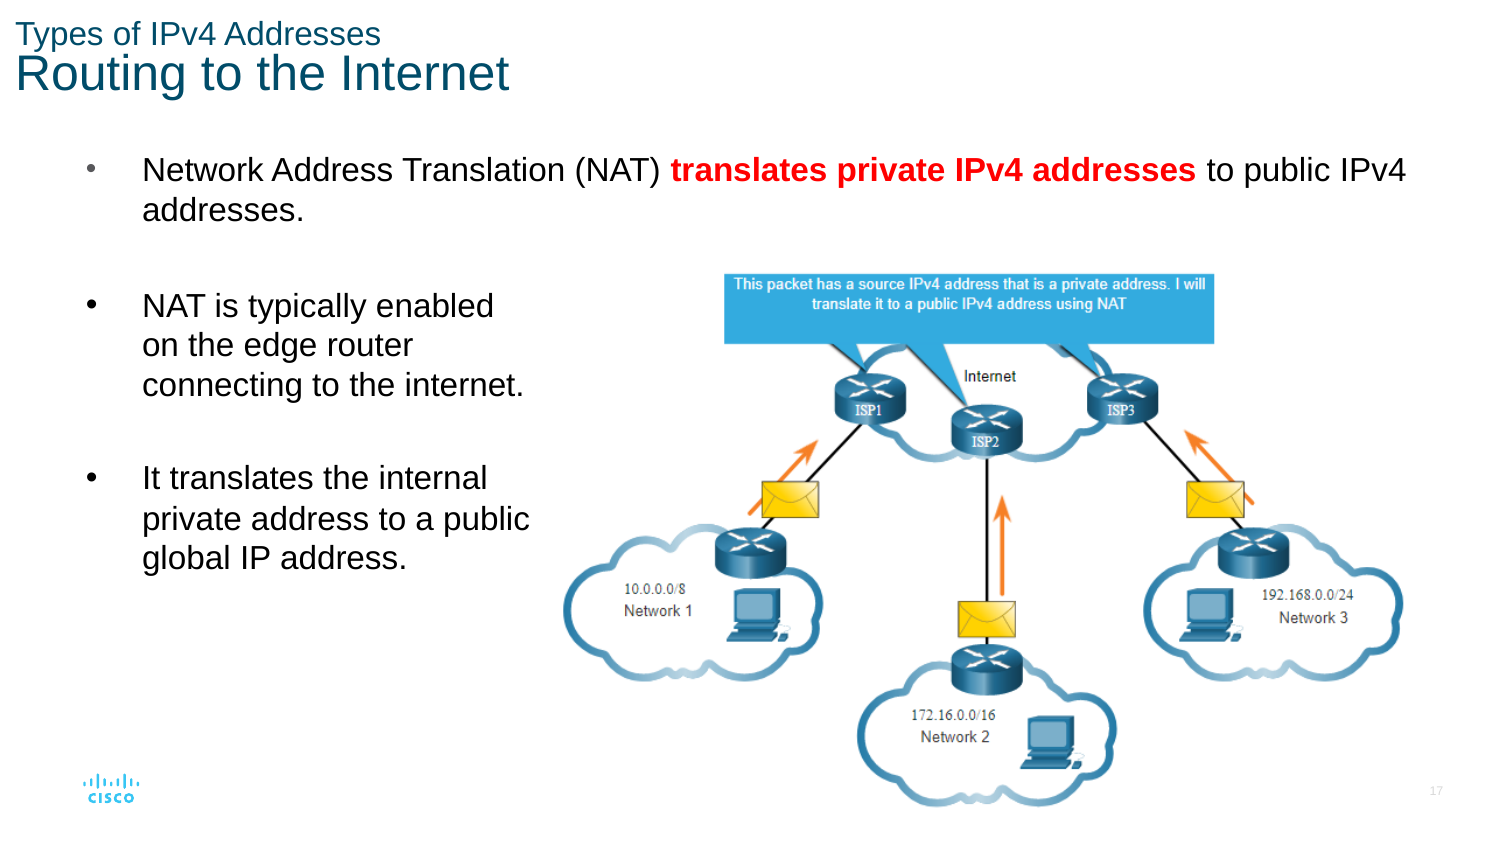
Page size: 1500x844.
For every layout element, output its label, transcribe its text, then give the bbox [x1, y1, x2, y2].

picture [547, 259, 1416, 825]
list Network Address Translation (NAT) translates private IPv4 addresses to public IPv4 addresses. [70, 140, 1430, 260]
title Types of IPv4 Addresses Routing to the Internet [0, 0, 1369, 121]
text_box NAT is typically enabled on the edge router connecting to the internet. It translates the internal private address to a public global IP address. [70, 276, 542, 781]
